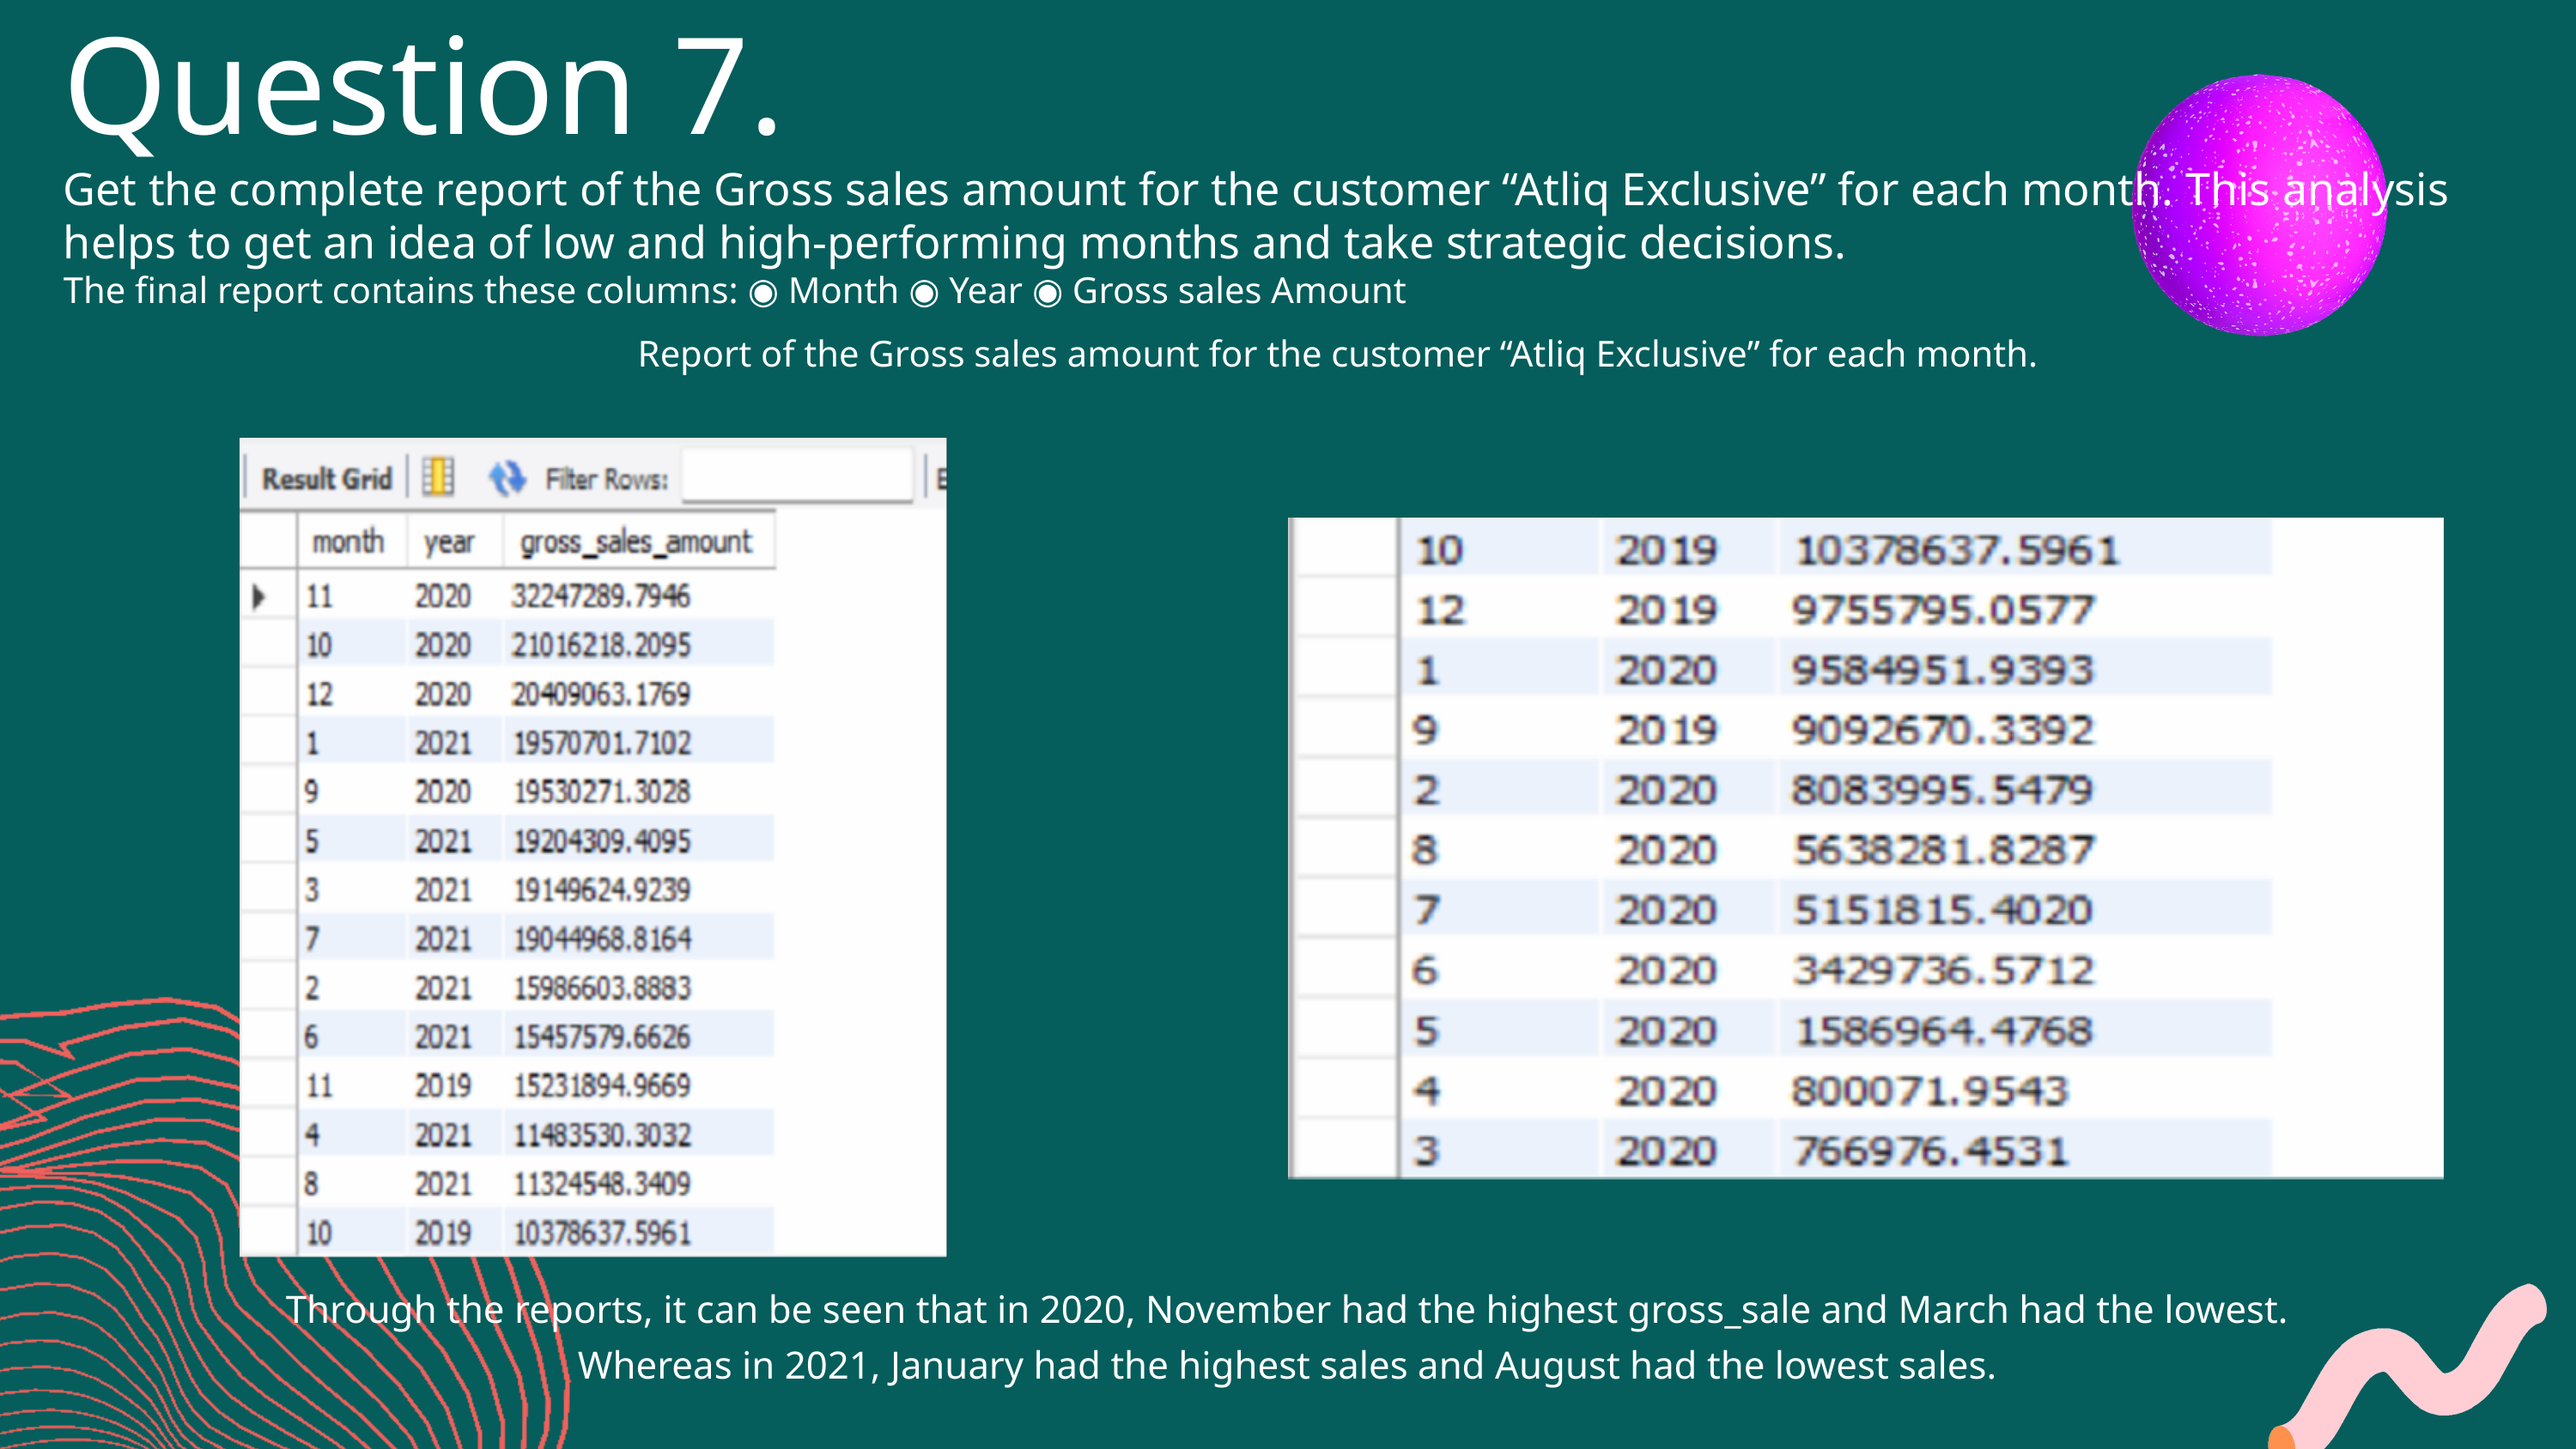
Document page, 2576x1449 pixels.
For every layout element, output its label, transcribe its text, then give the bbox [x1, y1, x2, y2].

picture [2259, 1283, 2553, 1449]
picture [0, 437, 949, 1449]
text_box Through the reports, it can be seen that in 2020, November had the highest gross_sale and March had the lowest. Whereas in 2021, January had the highest sales and August had the lowest sales. [598, 1274, 2350, 1387]
picture [1287, 517, 2445, 1179]
text_box Report of the Gross sales amount for the customer “Atliq Exclusive” for each month. [301, 327, 2366, 421]
text_box Question 7. Get the complete report of the Gross sales amount for the customer “Atliq Exclusive” for each month. This analysis helps to get an idea of low and high-performing months and take strategic decisions. The final report contains these columns: ◉ Month ◉ Year ◉ Gross sales Amount [63, 0, 2512, 397]
picture [2131, 74, 2388, 336]
